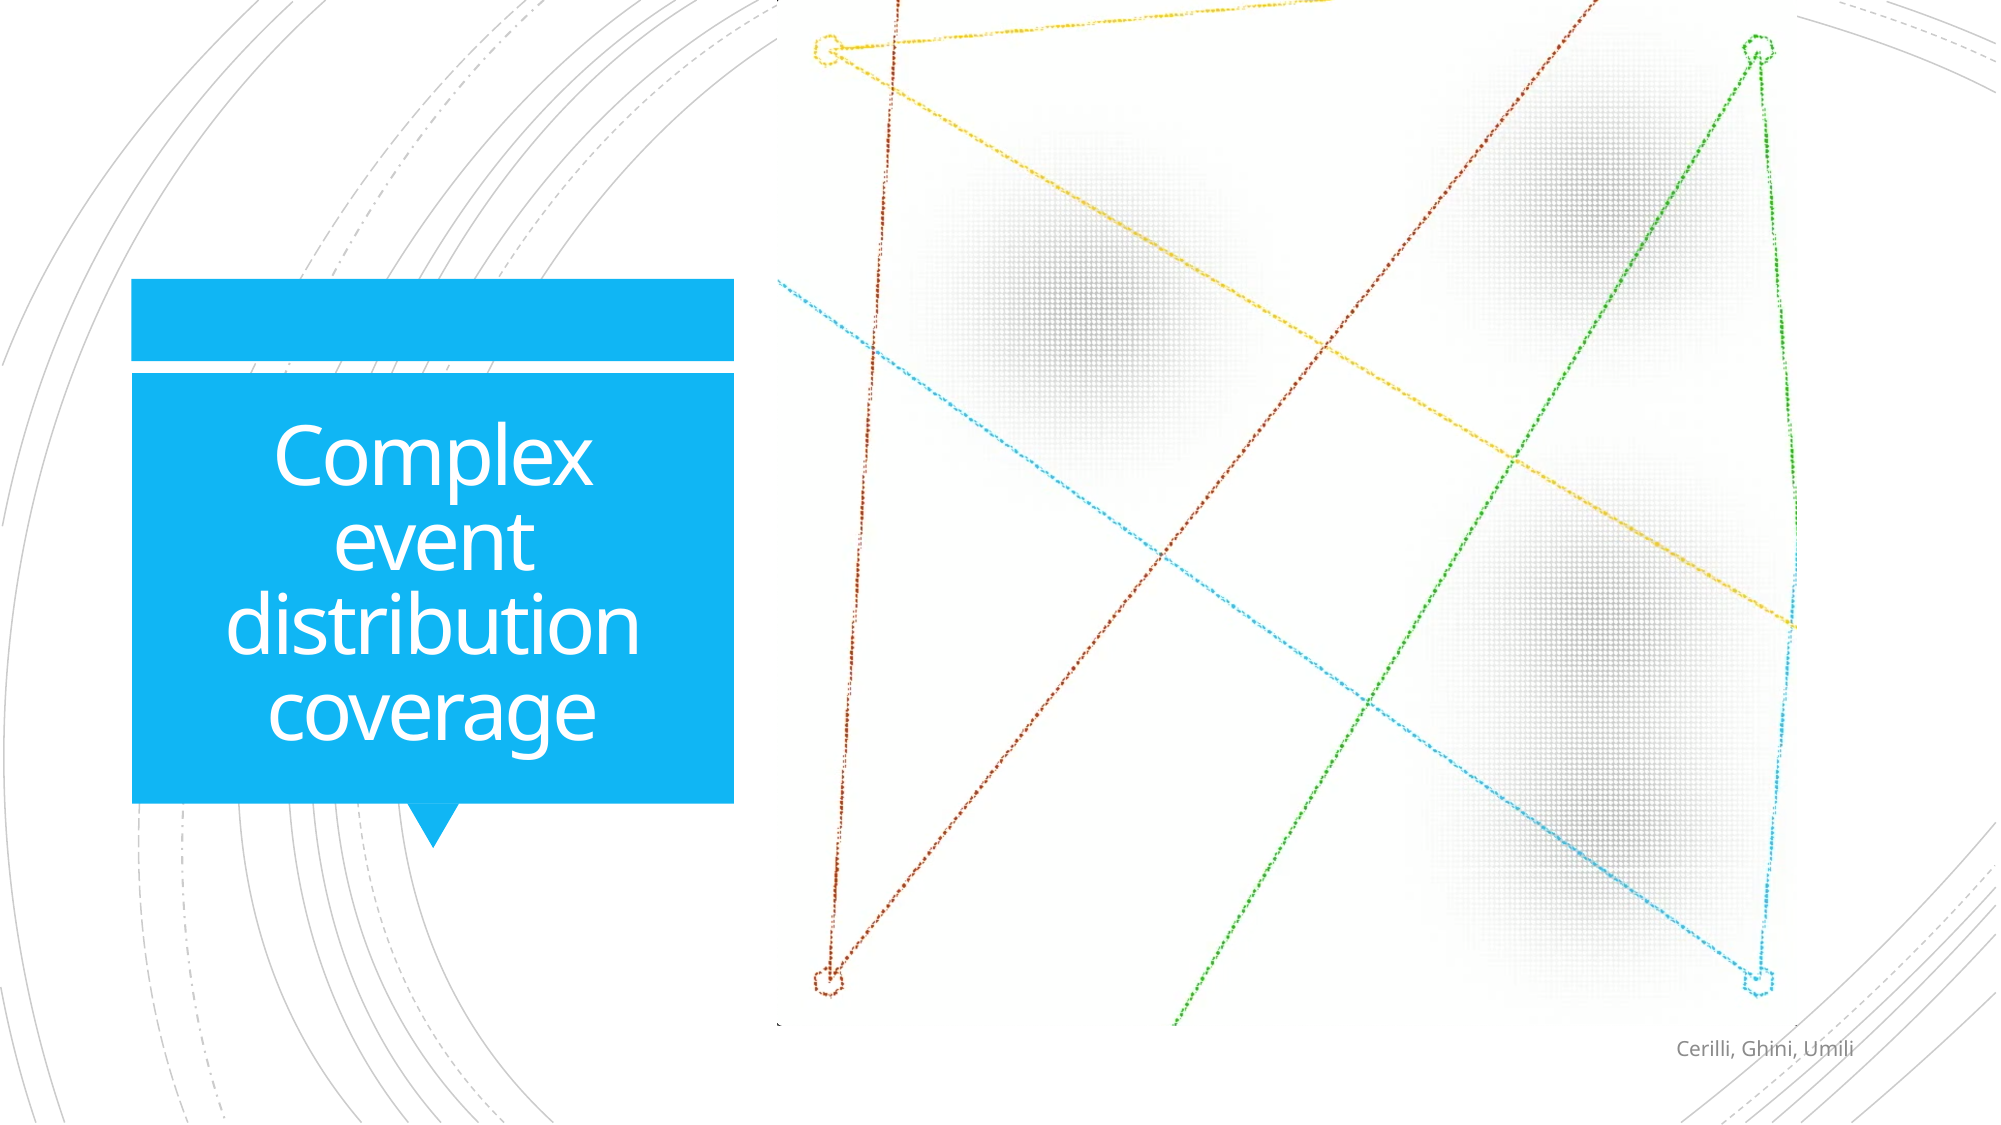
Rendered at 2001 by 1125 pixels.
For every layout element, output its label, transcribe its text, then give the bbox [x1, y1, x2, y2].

title Complex event distribution coverage [145, 385, 721, 789]
picture [777, 0, 1797, 1027]
footer Cerilli, Ghini, Umili [131, 1021, 1869, 1074]
